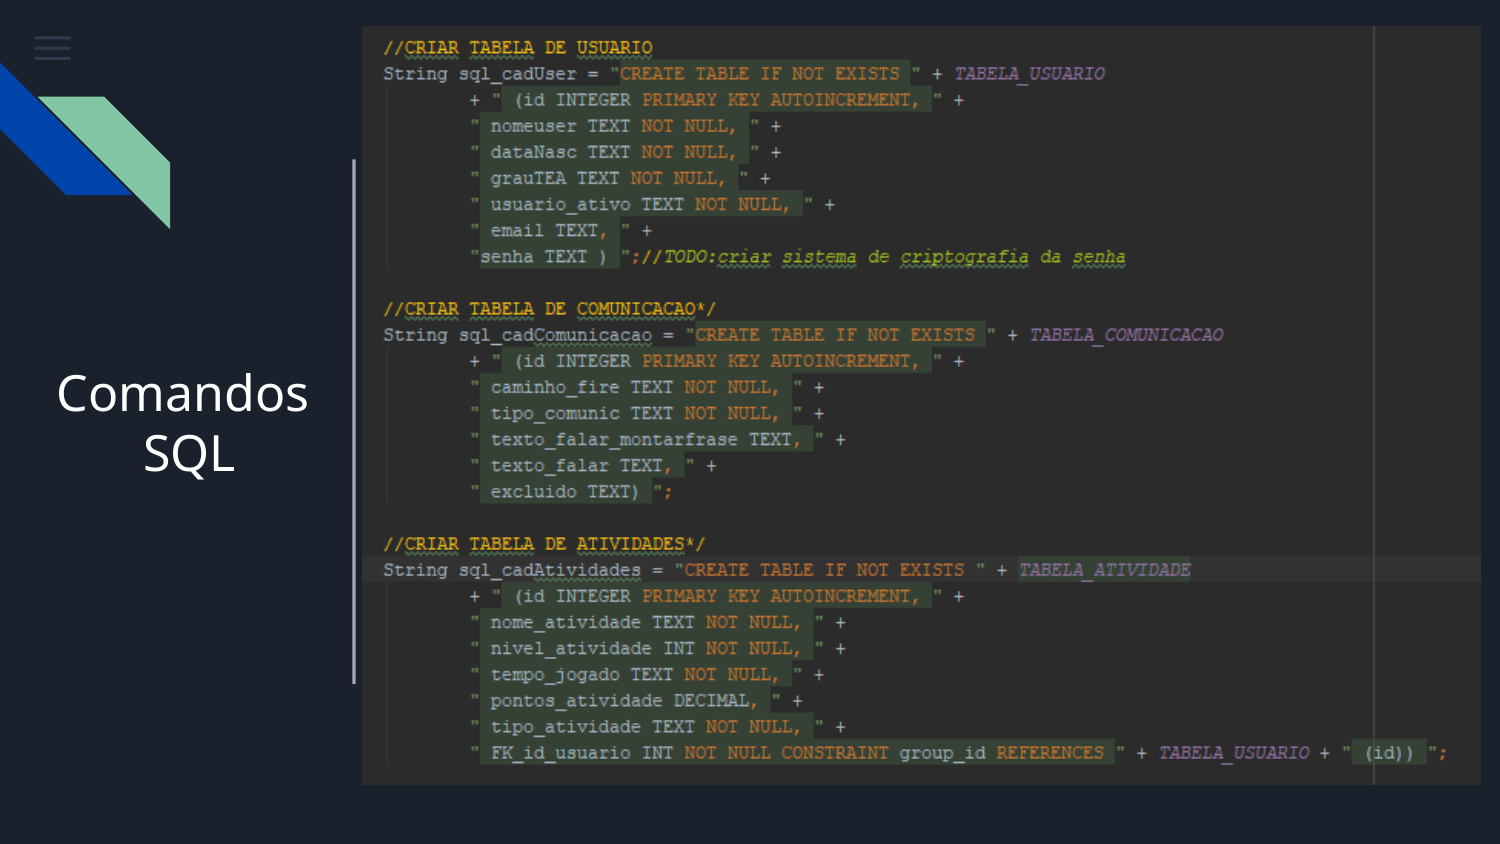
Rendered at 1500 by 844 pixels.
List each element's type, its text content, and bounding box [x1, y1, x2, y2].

picture [362, 25, 1482, 786]
title Comandos SQL [19, 304, 347, 540]
